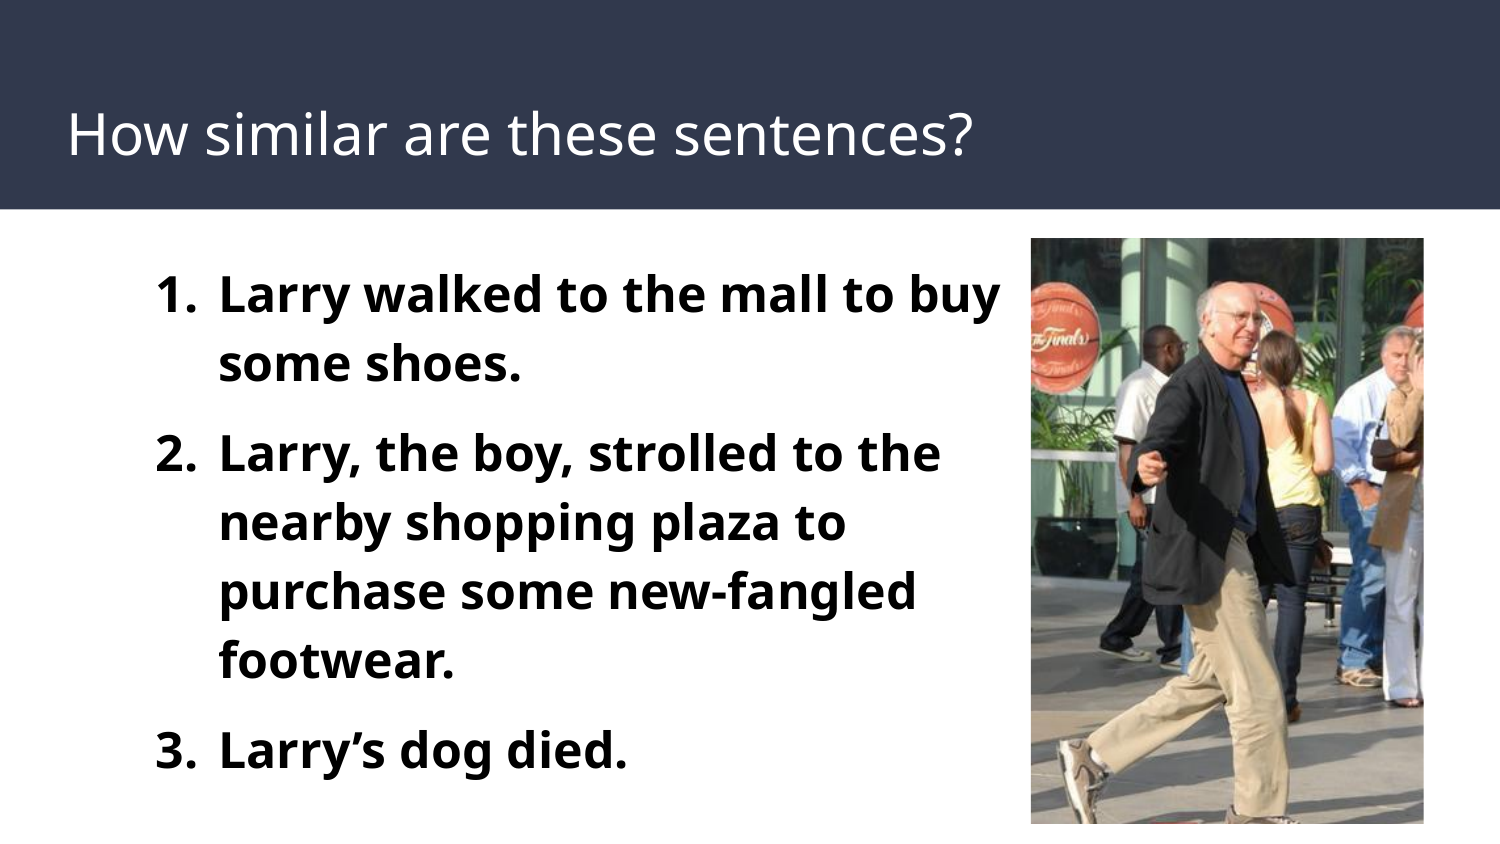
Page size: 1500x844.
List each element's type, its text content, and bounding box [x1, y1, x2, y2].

title How similar are these sentences? [51, 82, 1449, 185]
picture [1030, 238, 1424, 824]
text_box Larry walked to the mall to buy some shoes. Larry, the boy, strolled to the nearby shopping plaza to purchase some new-fangled footwear. Larry’s dog died. [128, 238, 1017, 781]
